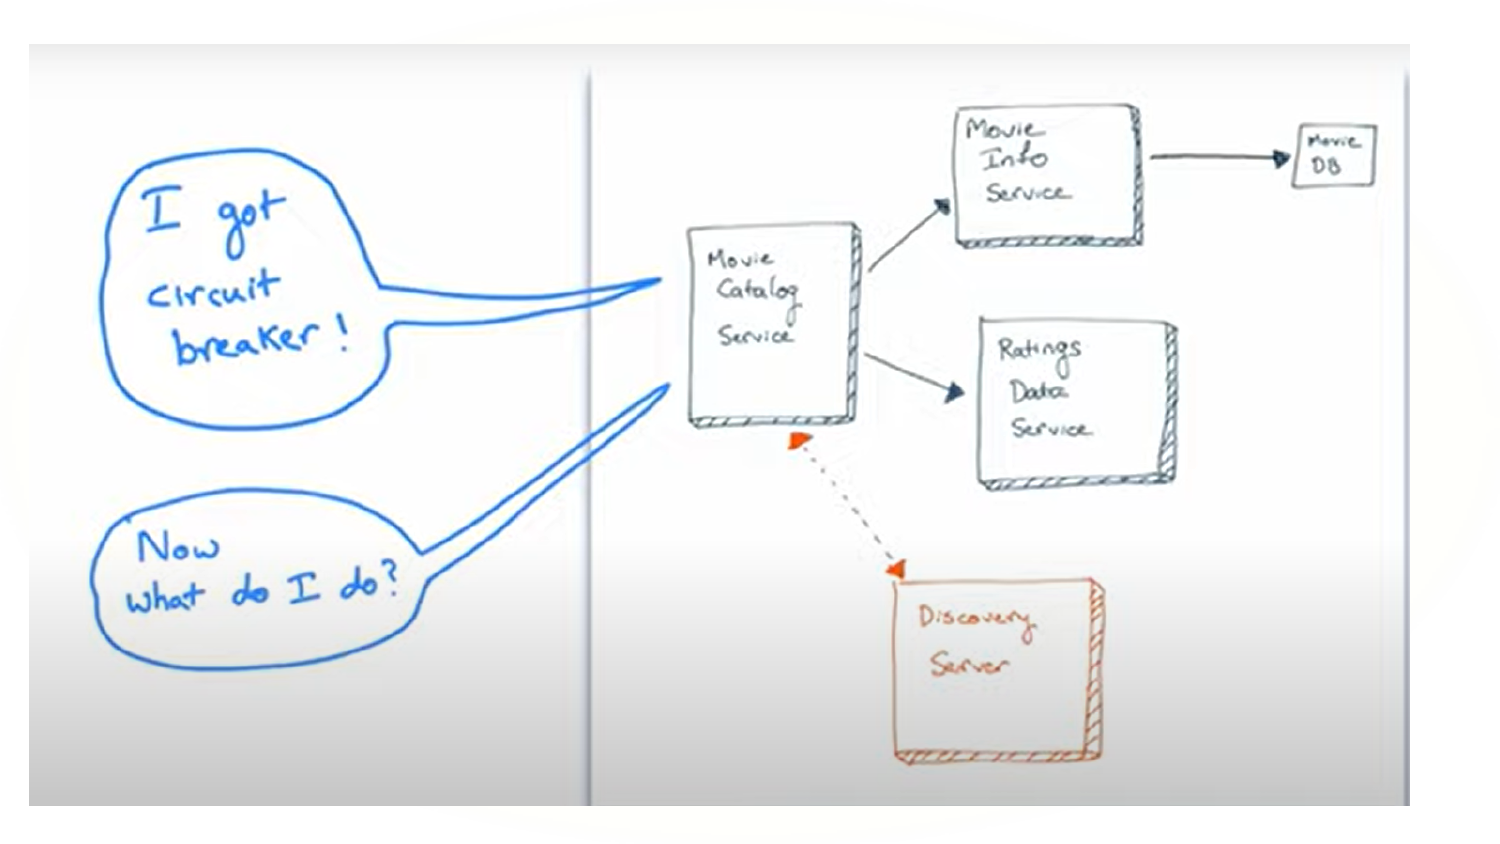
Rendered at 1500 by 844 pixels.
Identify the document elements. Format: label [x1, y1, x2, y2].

picture [29, 44, 1411, 806]
